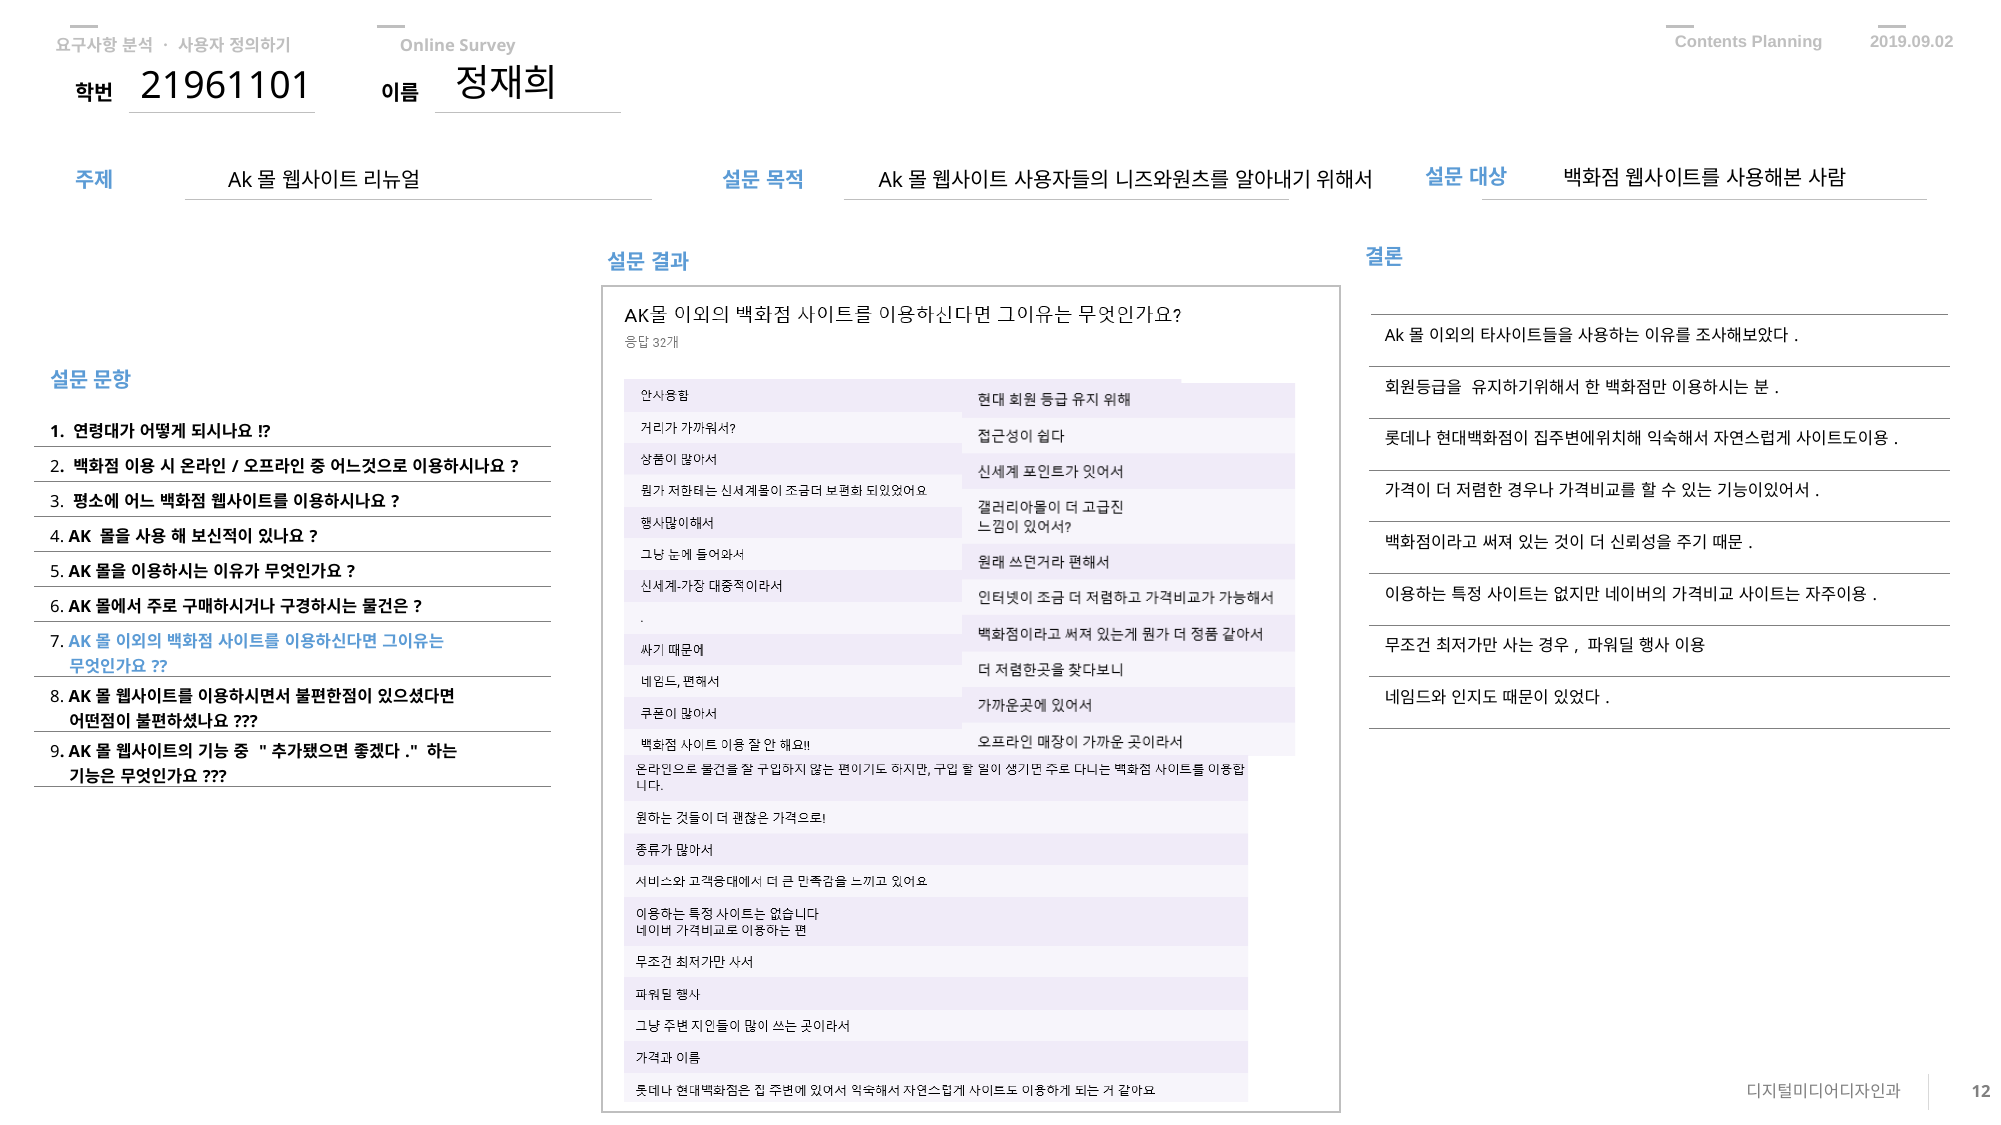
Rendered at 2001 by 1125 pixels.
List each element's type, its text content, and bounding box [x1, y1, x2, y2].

text_box 주제 [60, 159, 129, 200]
picture [620, 296, 1296, 1102]
table_cell 롯데나 현대백화점이 집주변에위치해 익숙해서 자연스럽게 사이트도이용. [1371, 419, 1948, 470]
text_box 설문 문항 [35, 359, 147, 399]
table_header 1. 연령대가 어떻게 되시나요!?시나요!? [36, 412, 550, 446]
table_cell 회원등급을 유지하기위해서 한 백화점만 이용하시는 분. [1371, 367, 1948, 418]
text_box 설문 대상 [1401, 156, 1523, 196]
text_box [601, 285, 1341, 1113]
table_cell 네임드와 인지도 때문이 있었다. [1371, 677, 1948, 728]
text_box Ak몰 웹사이트 리뉴얼 [213, 159, 442, 199]
table_cell 9. AK몰 웹사이트의 기능 중 "추가됐으면 좋겠다." 하는 기능은 무엇인가요??? [36, 732, 550, 786]
table_cell 이용하는 특정 사이트는 없지만 네이버의 가격비교 사이트는 자주이용. [1371, 574, 1948, 625]
table_header Ak몰 이외의 타사이트들을 사용하는 이유를 조사해보았다. [1371, 315, 1948, 366]
text_box 백화점 웹사이트를 사용해본 사람 [1548, 156, 1862, 197]
table_cell 무조건 최저가만 사는 경우, 파워딜 행사 이용 [1371, 626, 1948, 676]
text_box Ak몰 웹사이트 사용자들의 니즈와원츠를 알아내기 위해서 [863, 159, 1395, 200]
text_box 설문 결과 [582, 240, 704, 281]
table_cell 3. 평소에 어느 백화점 웹사이트를 이용하시나요? [36, 482, 550, 516]
text_box 이름 [367, 72, 435, 112]
table_cell 4. AK 몰을 사용 해 보신적이 있나요? [36, 517, 550, 551]
table_cell 6. AK몰에서 주로 구매하시거나 구경하시는 물건은? [36, 587, 550, 621]
table_cell 2. 백화점 이용 시 온라인/오프라인 중 어느것으로 이용하시나요? [36, 447, 550, 481]
text_box 설문 목적 [698, 159, 820, 200]
table_cell 가격이 더 저렴한 경우나 가격비교를 할 수 있는 기능이있어서. [1371, 471, 1948, 521]
table_cell 백화점이라고 써져 있는 것이 더 신뢰성을 주기 때문. [1371, 522, 1948, 573]
table_cell 7. AK몰 이외의 백화점 사이트를 이용하신다면 그이유는 무엇인가요?? [36, 622, 550, 676]
text_box 21961101 [125, 53, 328, 114]
text_box 학번 [60, 72, 125, 112]
table_cell 8. AK몰 웹사이트를 이용하시면서 불편한점이 있으셨다면 어떤점이 불편하셨나요??? [36, 677, 550, 731]
text_box 결론 [1350, 236, 1419, 277]
text_box 정재희 [440, 51, 574, 112]
table_cell 5. AK몰을 이용하시는 이유가 무엇인가요? [36, 552, 550, 586]
